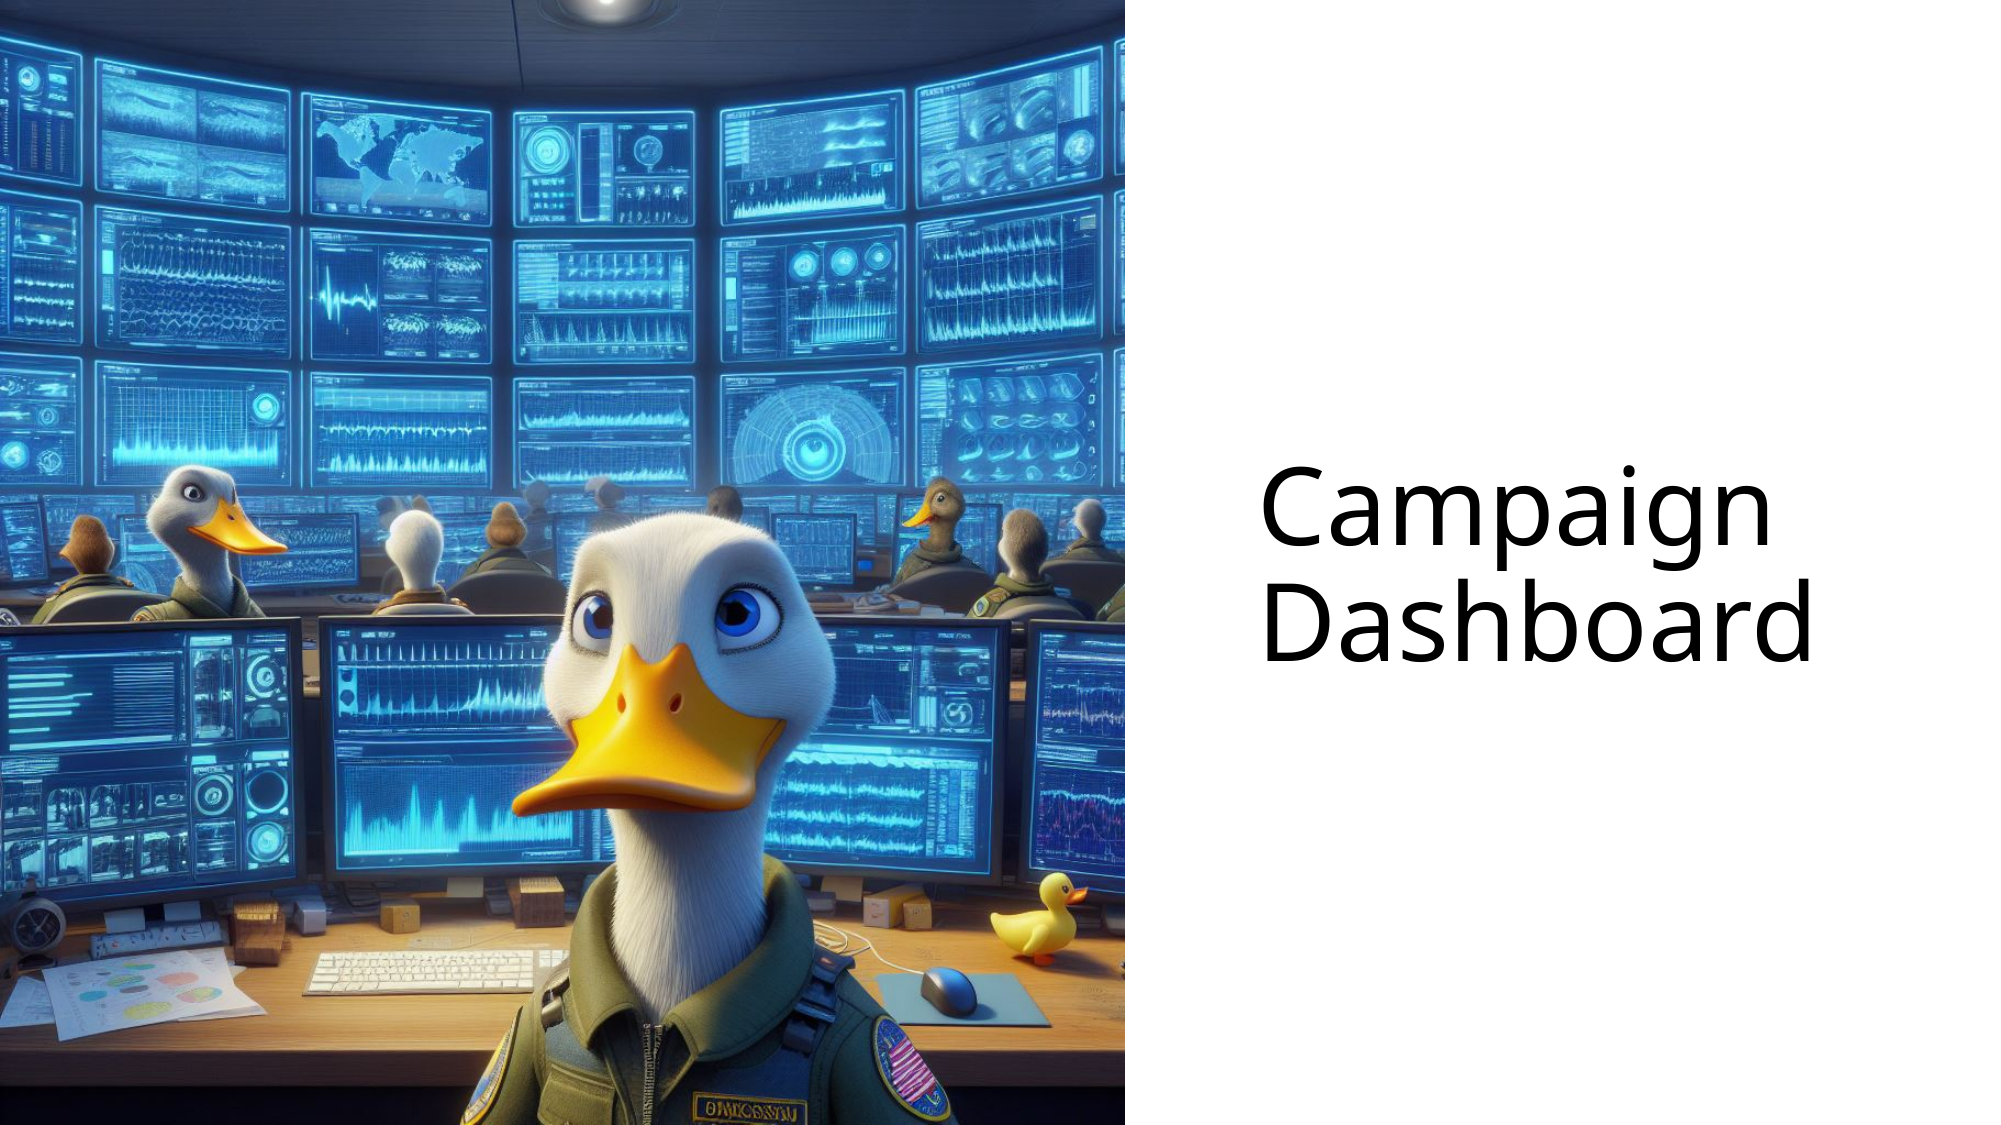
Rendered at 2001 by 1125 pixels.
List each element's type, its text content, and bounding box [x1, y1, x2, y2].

picture [0, 0, 1126, 1125]
title Campaign Dashboard [1242, 432, 1844, 693]
